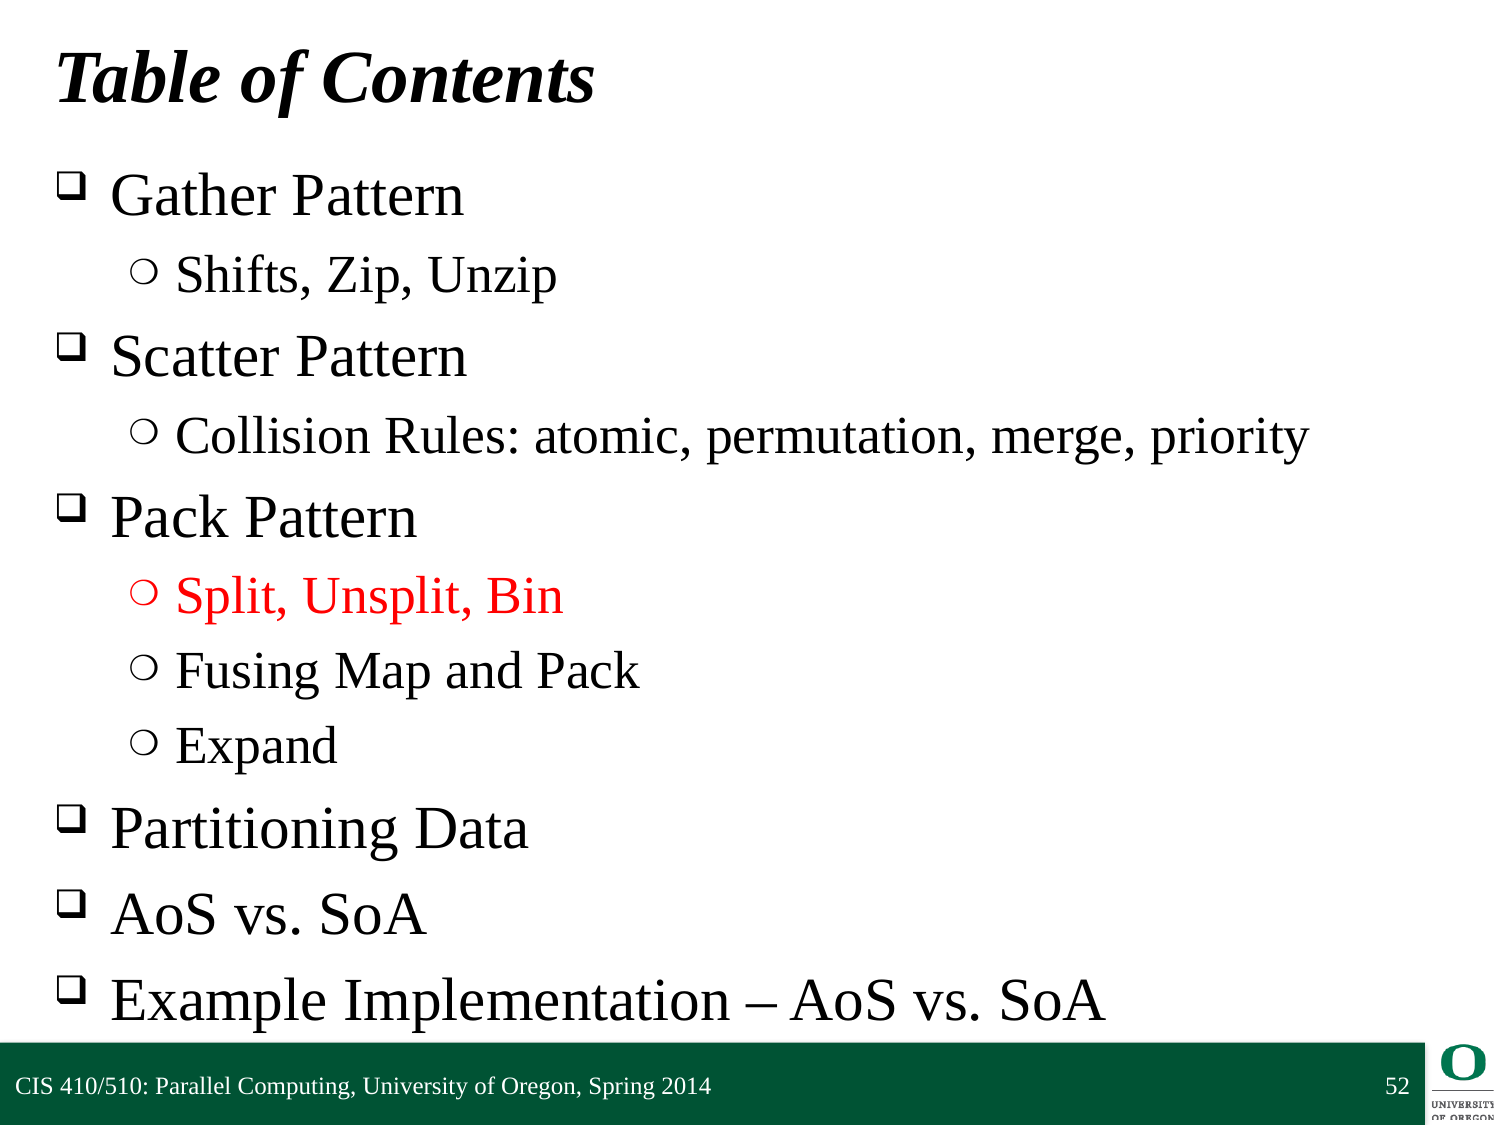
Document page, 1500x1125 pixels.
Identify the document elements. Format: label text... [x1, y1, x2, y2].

slide_number 52 [1074, 1044, 1425, 1125]
title Table of Contents [39, 0, 1500, 145]
list Gather Pattern Shifts, Zip, Unzip Scatter Pattern Collision Rules: atomic, permutation, merge, priority Pack Pattern Split, Unsplit, Bin Fusing Map and Pack Expand Partitioning Data AoS vs. SoA Example Implementation – AoS vs. SoA [39, 147, 1500, 1046]
footer CIS 410/510: Parallel Computing, University of Oregon, Spring 2014 [0, 1044, 988, 1125]
